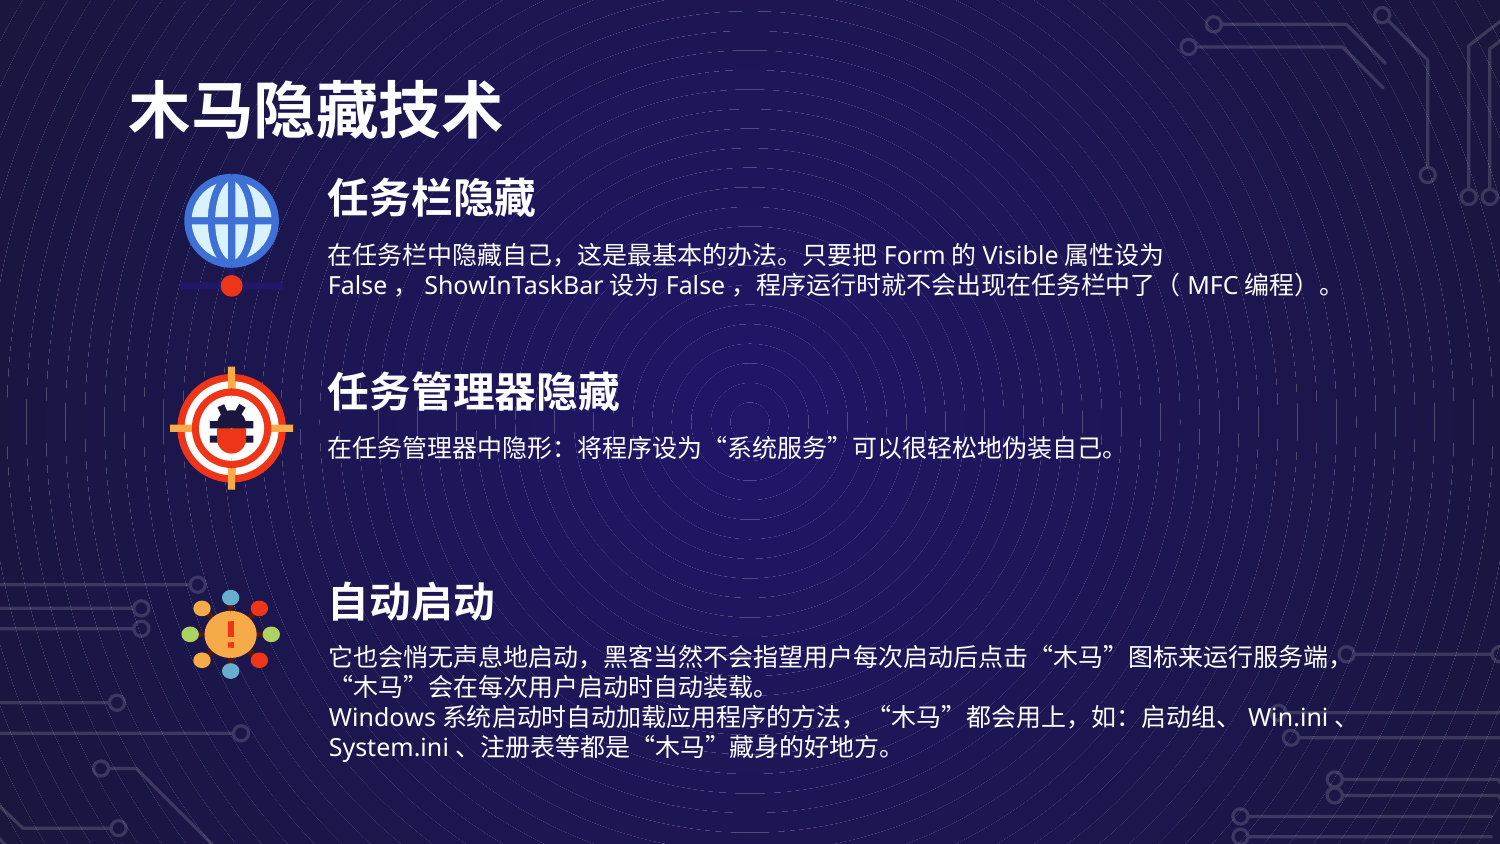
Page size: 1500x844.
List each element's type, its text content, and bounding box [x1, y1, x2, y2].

subtitle 在任务栏中隐藏自己，这是最基本的办法。只要把Form的Visible属性设为False，ShowInTaskBar设为False，程序运行时就不会出现在任务栏中了（MFC编程）。 [312, 224, 1378, 319]
text_box 它也会悄无声息地启动，黑客当然不会指望用户每次启动后点击“木马”图标来运行服务端，“木马”会在每次用户启动时自动装载。 Windows系统启动时自动加载应用程序的方法，“木马”都会用上，如：启动组、Win.ini、System.ini、注册表等都是“木马”藏身的好地方。 [313, 626, 1379, 782]
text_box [169, 366, 294, 491]
subtitle 在任务管理器中隐形：将程序设为“系统服务”可以很轻松地伪装自己。 [312, 417, 1378, 573]
text_box 自动启动 [312, 576, 1378, 641]
subtitle 任务管理器隐藏 [312, 366, 1378, 417]
title 木马隐藏技术 [113, 55, 1378, 150]
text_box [181, 589, 281, 680]
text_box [180, 173, 283, 298]
subtitle 任务栏隐藏 [312, 173, 1378, 224]
